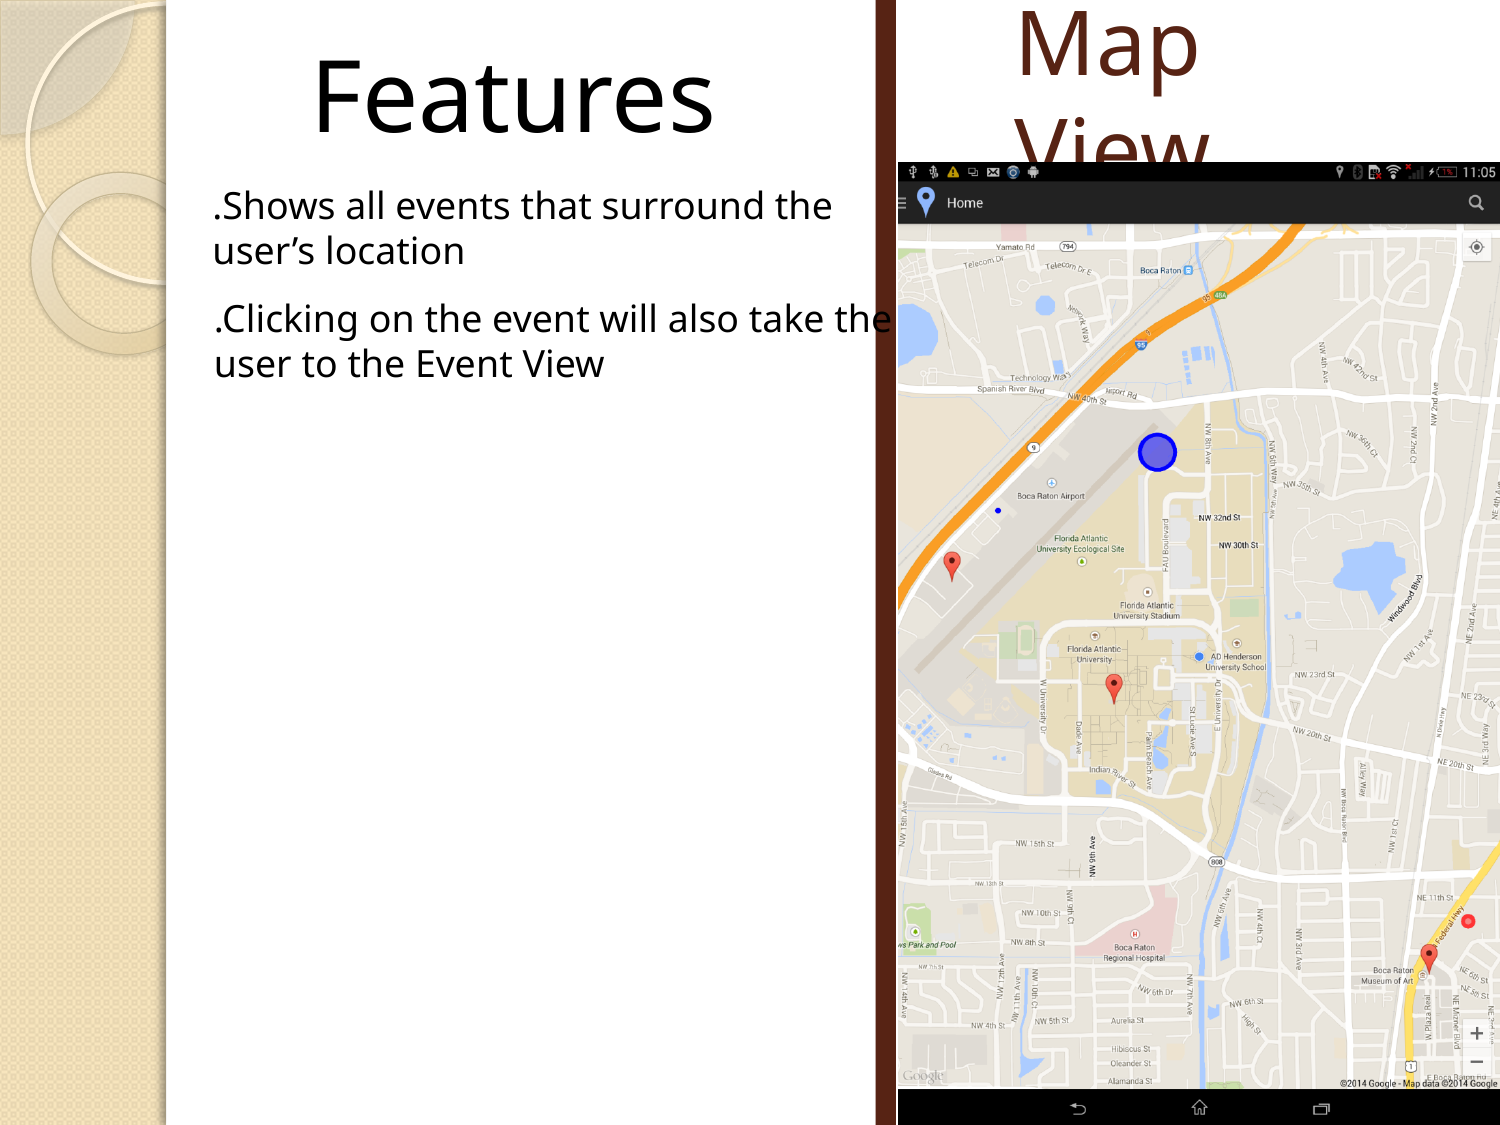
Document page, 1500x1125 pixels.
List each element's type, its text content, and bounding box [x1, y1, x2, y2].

text_box .Shows all events that surround the user’s location [197, 174, 858, 280]
picture [874, 0, 896, 1125]
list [903, 162, 1500, 1125]
text_box Features [295, 24, 732, 160]
text_box .Clicking on the event will also take the user to the Event View [199, 287, 867, 393]
title Map View [999, 0, 1390, 159]
